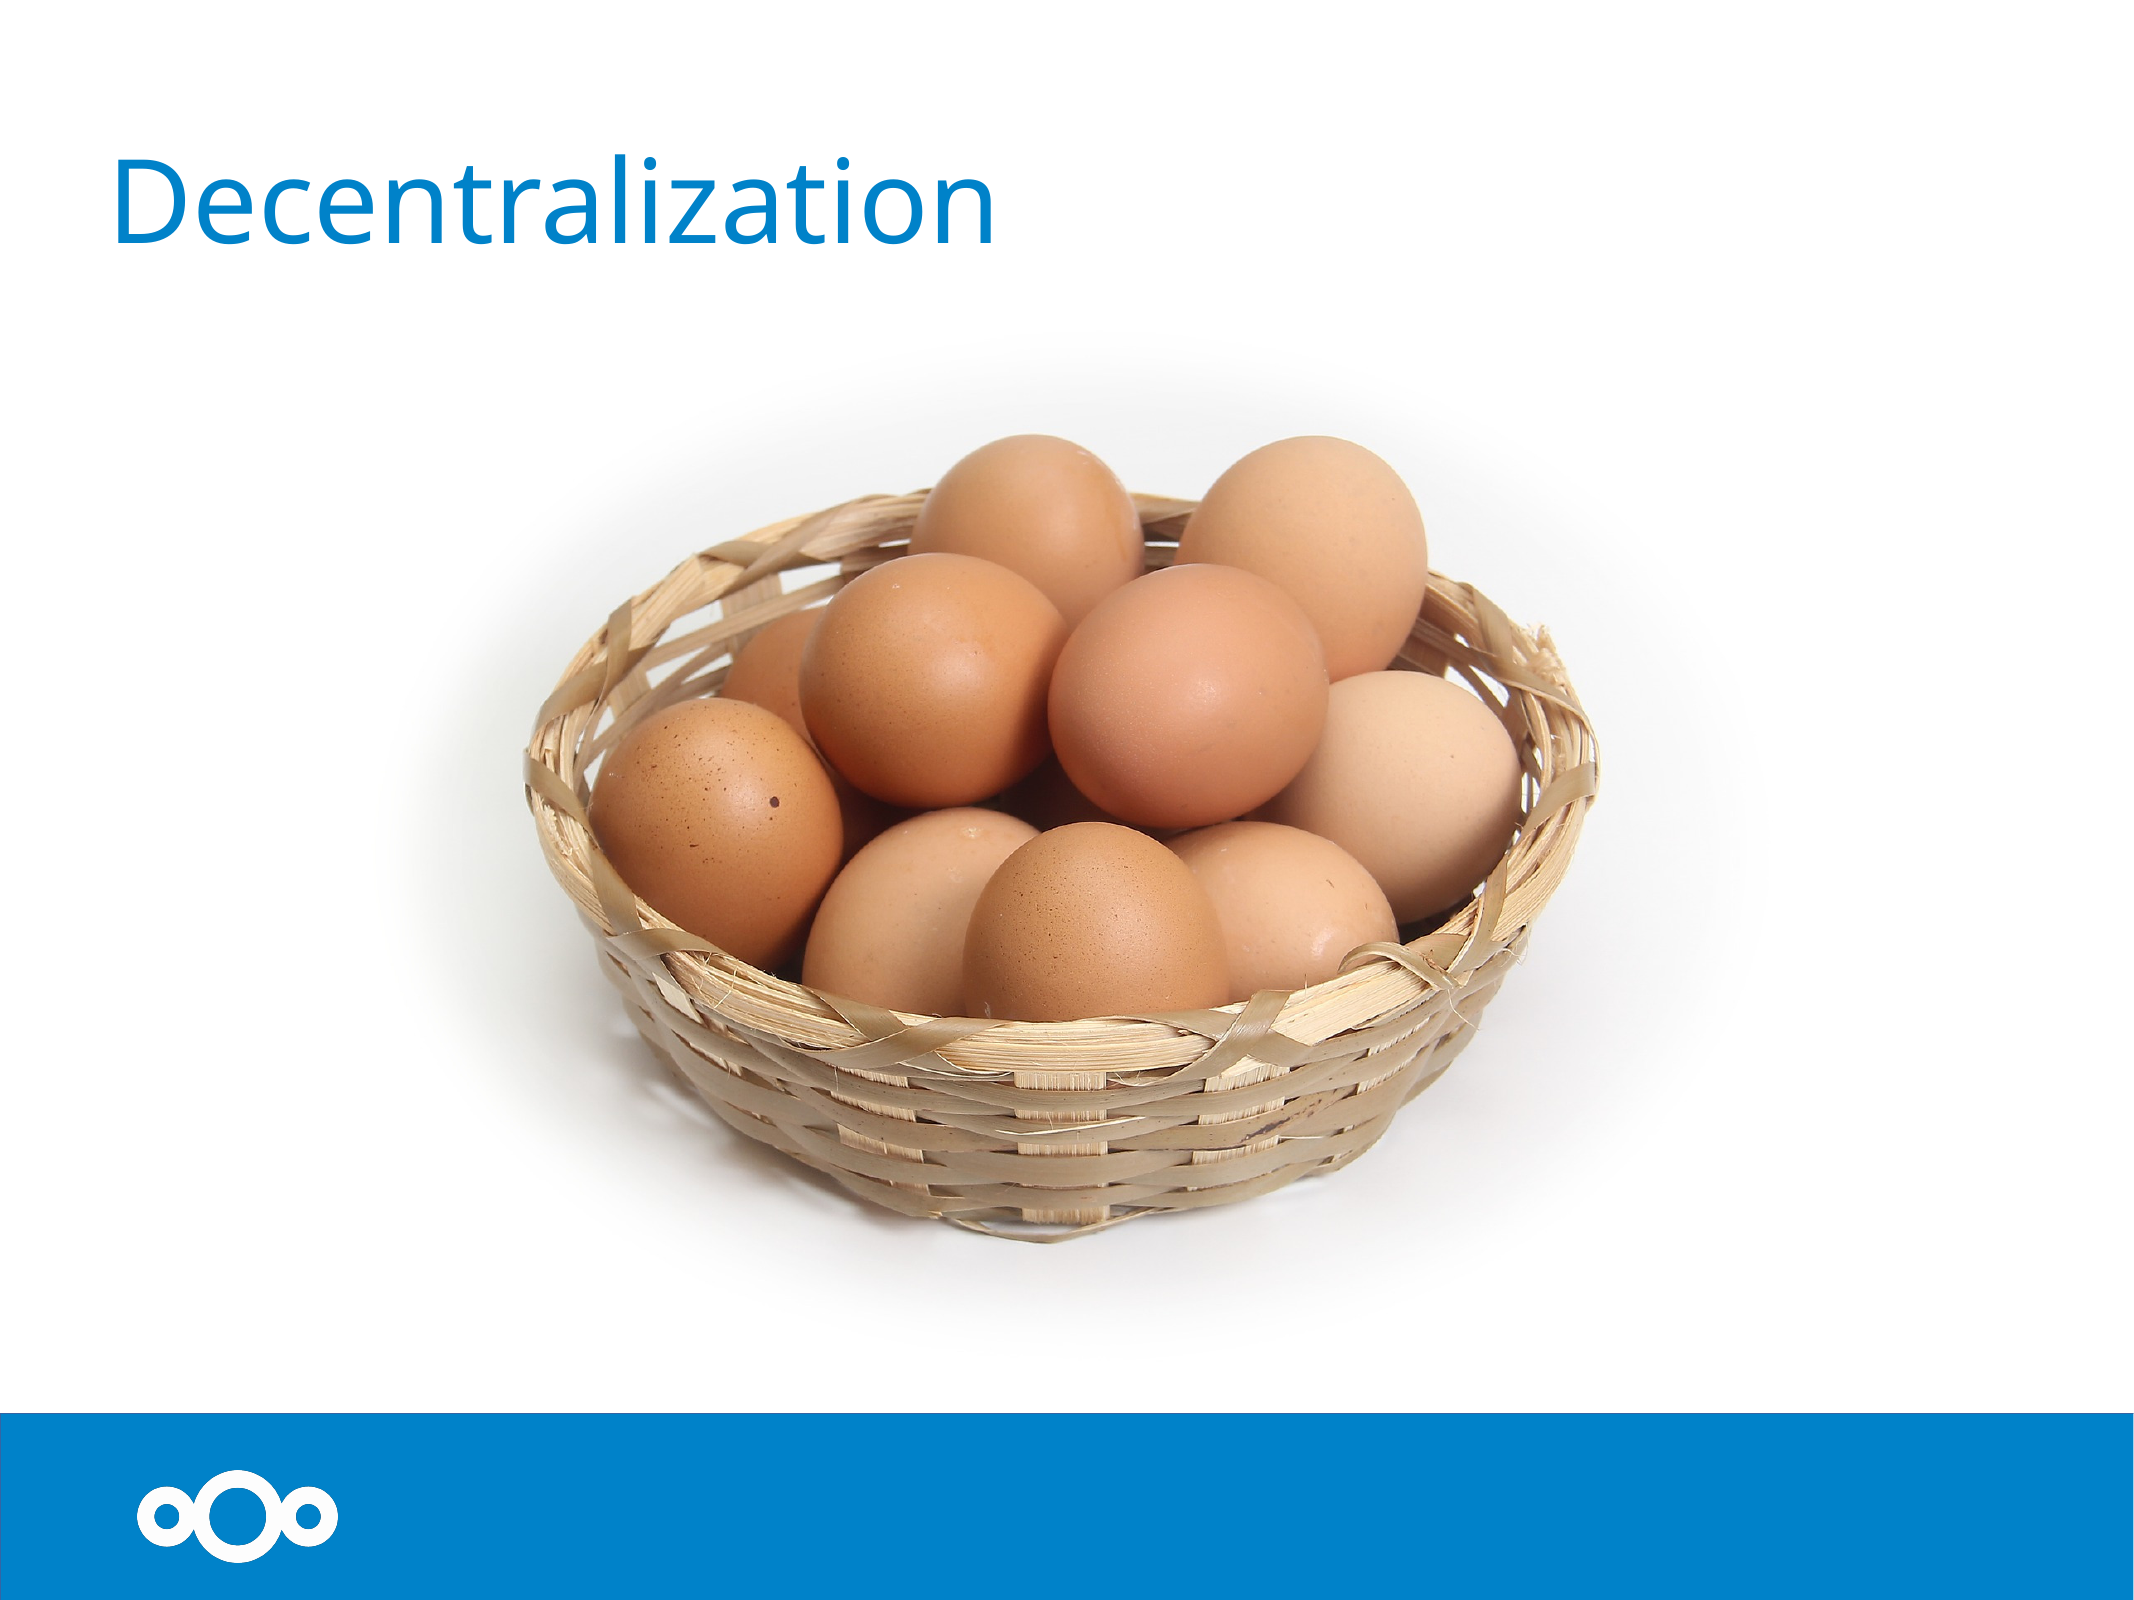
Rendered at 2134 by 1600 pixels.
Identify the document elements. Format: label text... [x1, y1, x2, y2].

picture [137, 1470, 338, 1563]
text_box Decentralization [107, 127, 2028, 268]
picture [274, 319, 1865, 1380]
